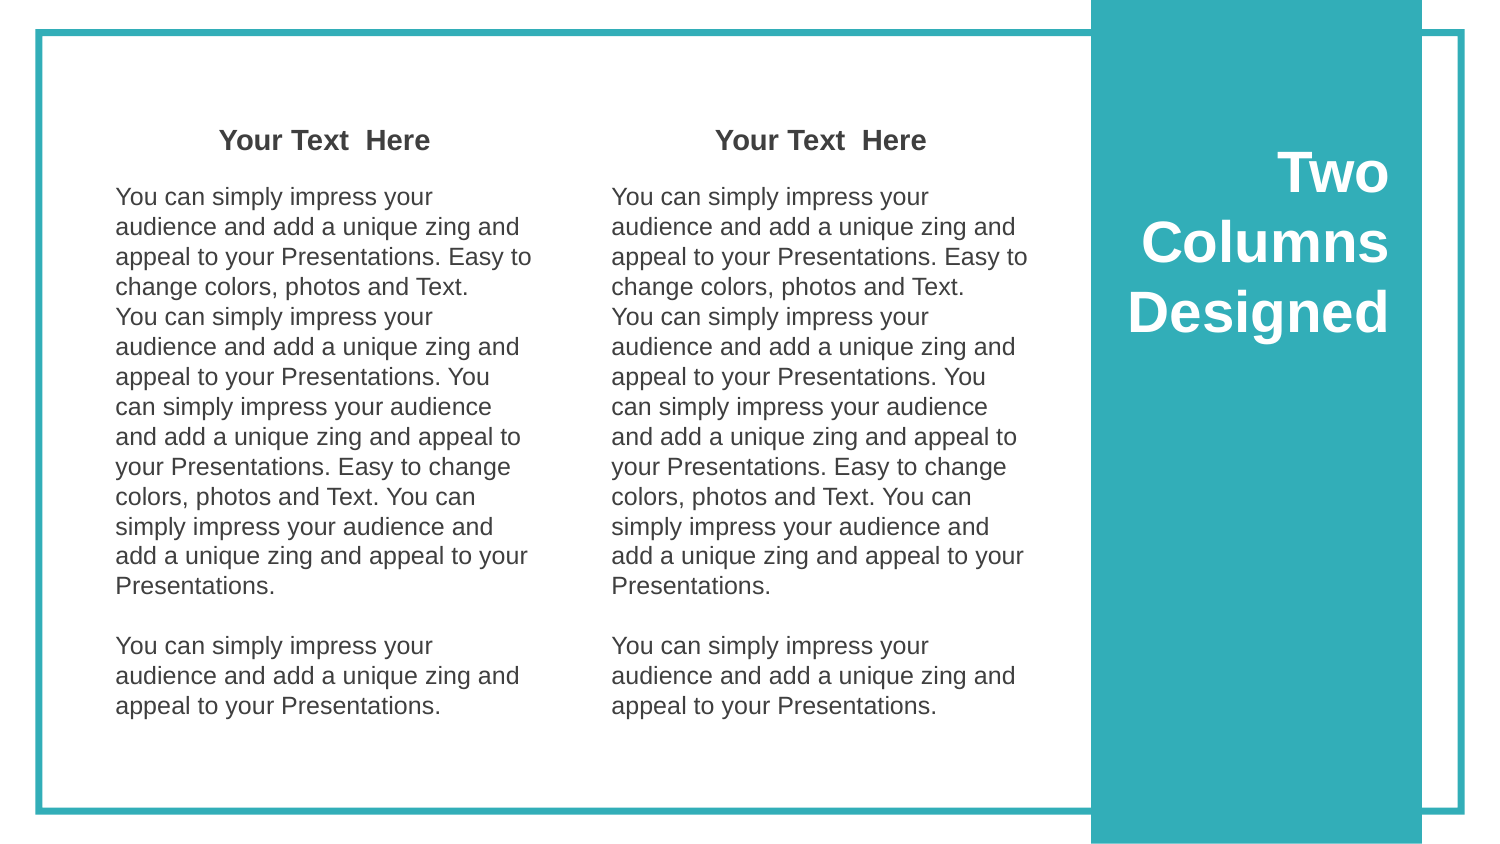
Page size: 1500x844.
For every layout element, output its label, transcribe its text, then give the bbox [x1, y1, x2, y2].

text_box [1091, 0, 1422, 844]
text_box [1422, 29, 1465, 815]
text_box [596, 113, 1046, 734]
text_box [35, 29, 1091, 815]
text_box Two Columns Designed [1109, 126, 1405, 363]
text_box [100, 113, 550, 734]
